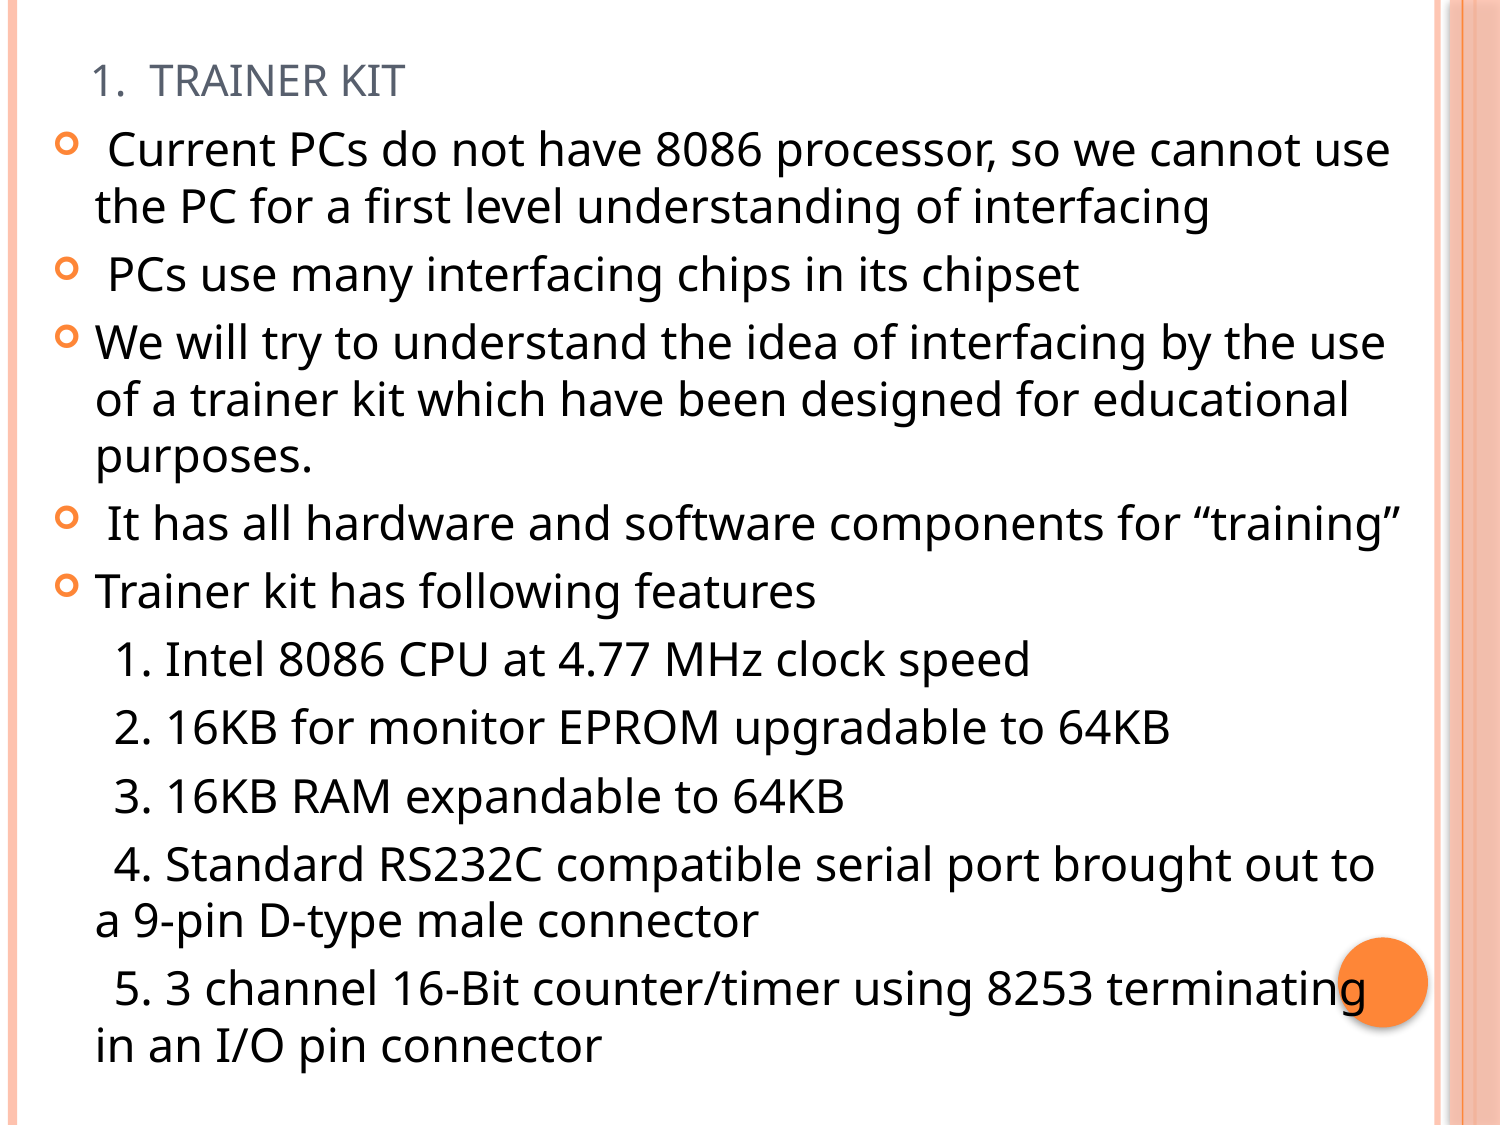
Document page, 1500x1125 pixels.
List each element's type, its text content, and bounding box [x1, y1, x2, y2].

list Current PCs do not have 8086 processor, so we cannot use the PC for a first level understanding of interfacing PCs use many interfacing chips in its chipset We will try to understand the idea of interfacing by the use of a trainer kit which have been designed for educational purposes. It has all hardware and software components for “training” Trainer kit has following features 1. Intel 8086 CPU at 4.77 MHz clock speed 2. 16KB for monitor EPROM upgradable to 64KB 3. 16KB RAM expandable to 64KB 4. Standard RS232C compatible serial port brought out to a 9-pin D-type male connector 5. 3 channel 16-Bit counter/timer using 8253 terminating in an I/O pin connector [37, 112, 1425, 1125]
title 1. Trainer Kit [75, 45, 1300, 112]
